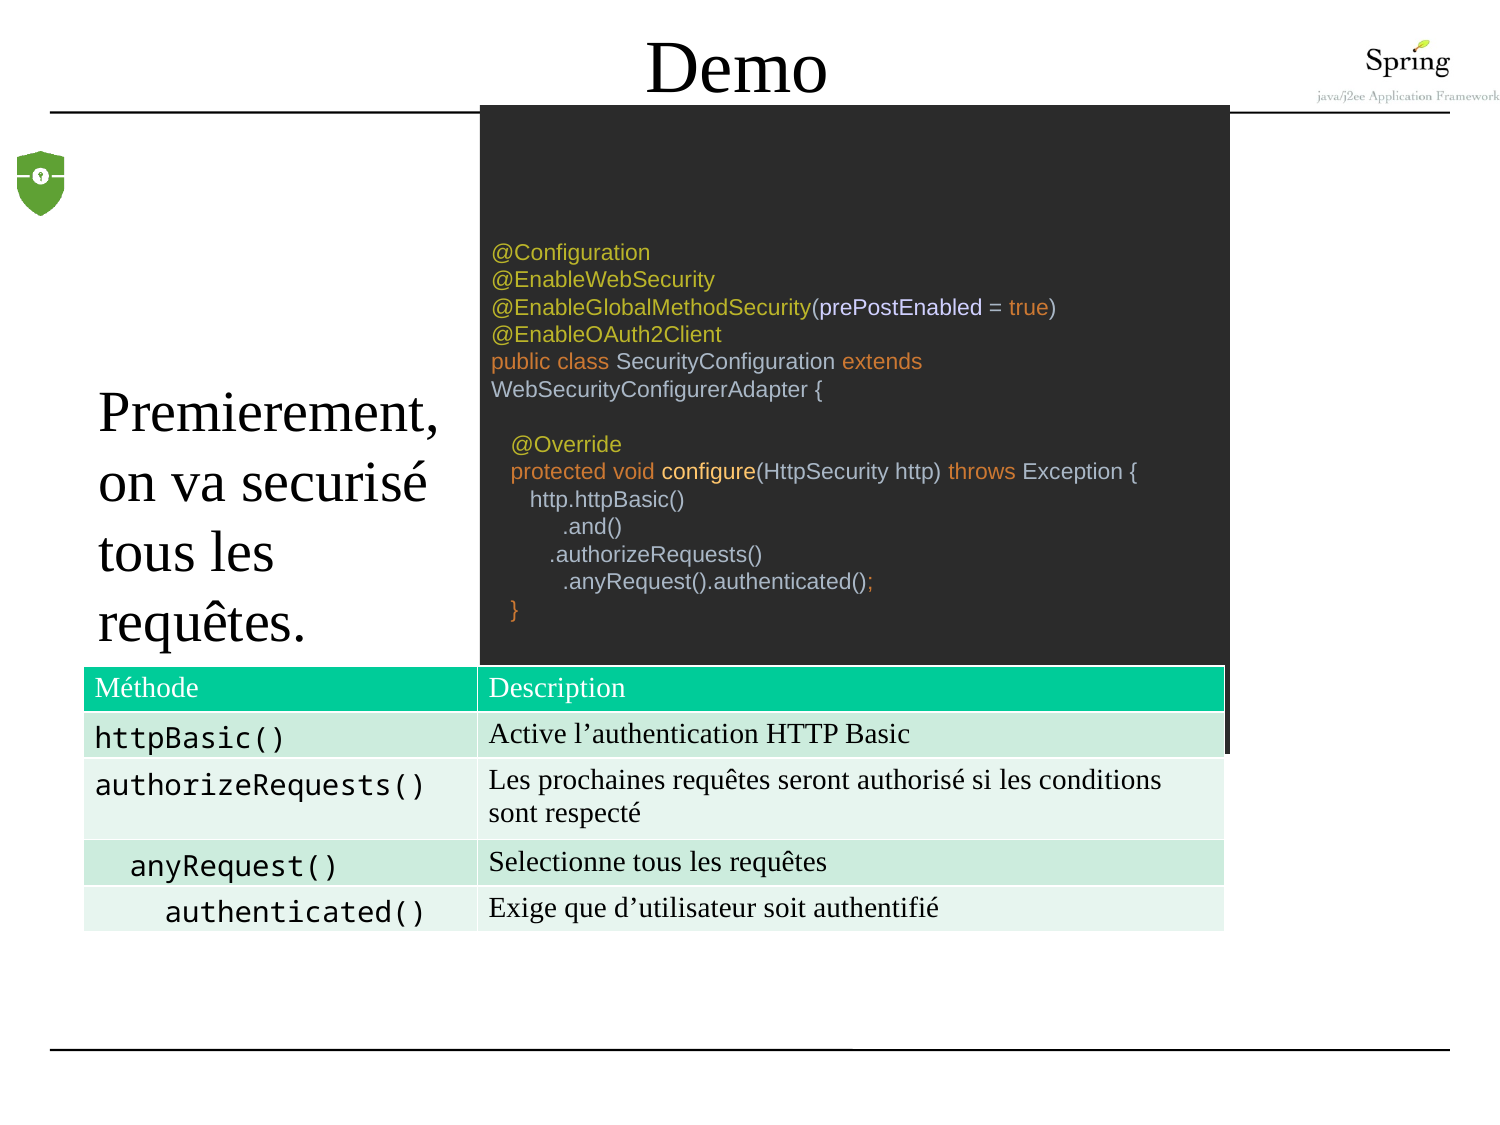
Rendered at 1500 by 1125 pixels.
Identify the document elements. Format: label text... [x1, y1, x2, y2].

picture [8, 151, 73, 216]
table_cell Les prochaines requêtes seront authorisé si les conditions sont respecté [478, 759, 1224, 839]
list Premierement, on va securisé tous les requêtes. [83, 365, 475, 616]
list @Configuration @EnableWebSecurity @EnableGlobalMethodSecurity(prePostEnabled = true) @EnableOAuth2Client public class SecurityConfiguration extends WebSecurityConfigurerAdapter { @Override protected void configure(HttpSecurity http) throws Exception { http.httpBasic() .and() .authorizeRequests() .anyRequest().authenticated(); } [479, 105, 1230, 754]
table_cell Exige que d’utilisateur soit authentifié [478, 887, 1224, 931]
table_header Description [478, 667, 1224, 711]
table_header Méthode [84, 667, 477, 711]
table_cell authorizeRequests() [84, 759, 477, 839]
table_cell Selectionne tous les requêtes [478, 840, 1224, 885]
title Demo [99, 24, 1375, 100]
table_cell authenticated() [84, 887, 477, 931]
table_cell anyRequest() [84, 840, 477, 885]
table_cell httpBasic() [84, 713, 477, 757]
table_cell Active l’authentication HTTP Basic [478, 713, 1224, 757]
picture [1316, 0, 1500, 106]
